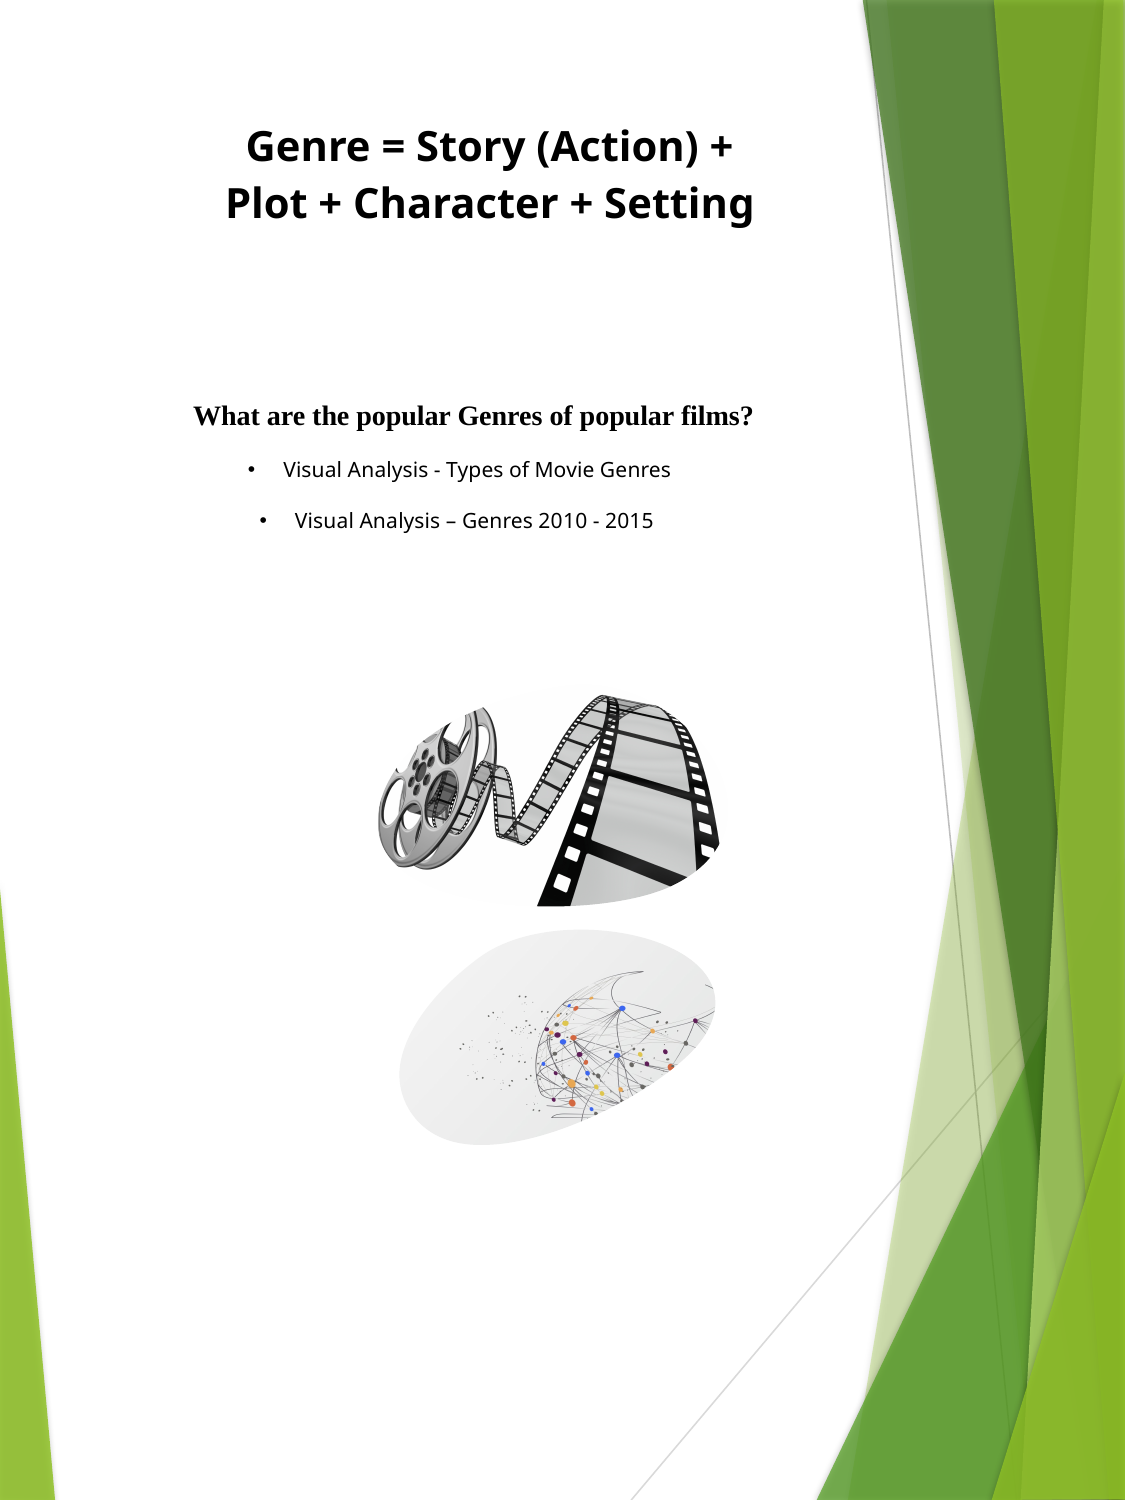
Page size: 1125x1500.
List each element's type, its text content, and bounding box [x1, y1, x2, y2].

picture [377, 684, 729, 907]
text_box What are the popular Genres of popular films? Visual Analysis - Types of Movie Genres Visual Analysis – Genres 2010 - 2015 [0, 390, 1032, 566]
text_box Genre = Story (Action) + Plot + Character + Setting [207, 104, 773, 234]
picture [398, 929, 716, 1146]
